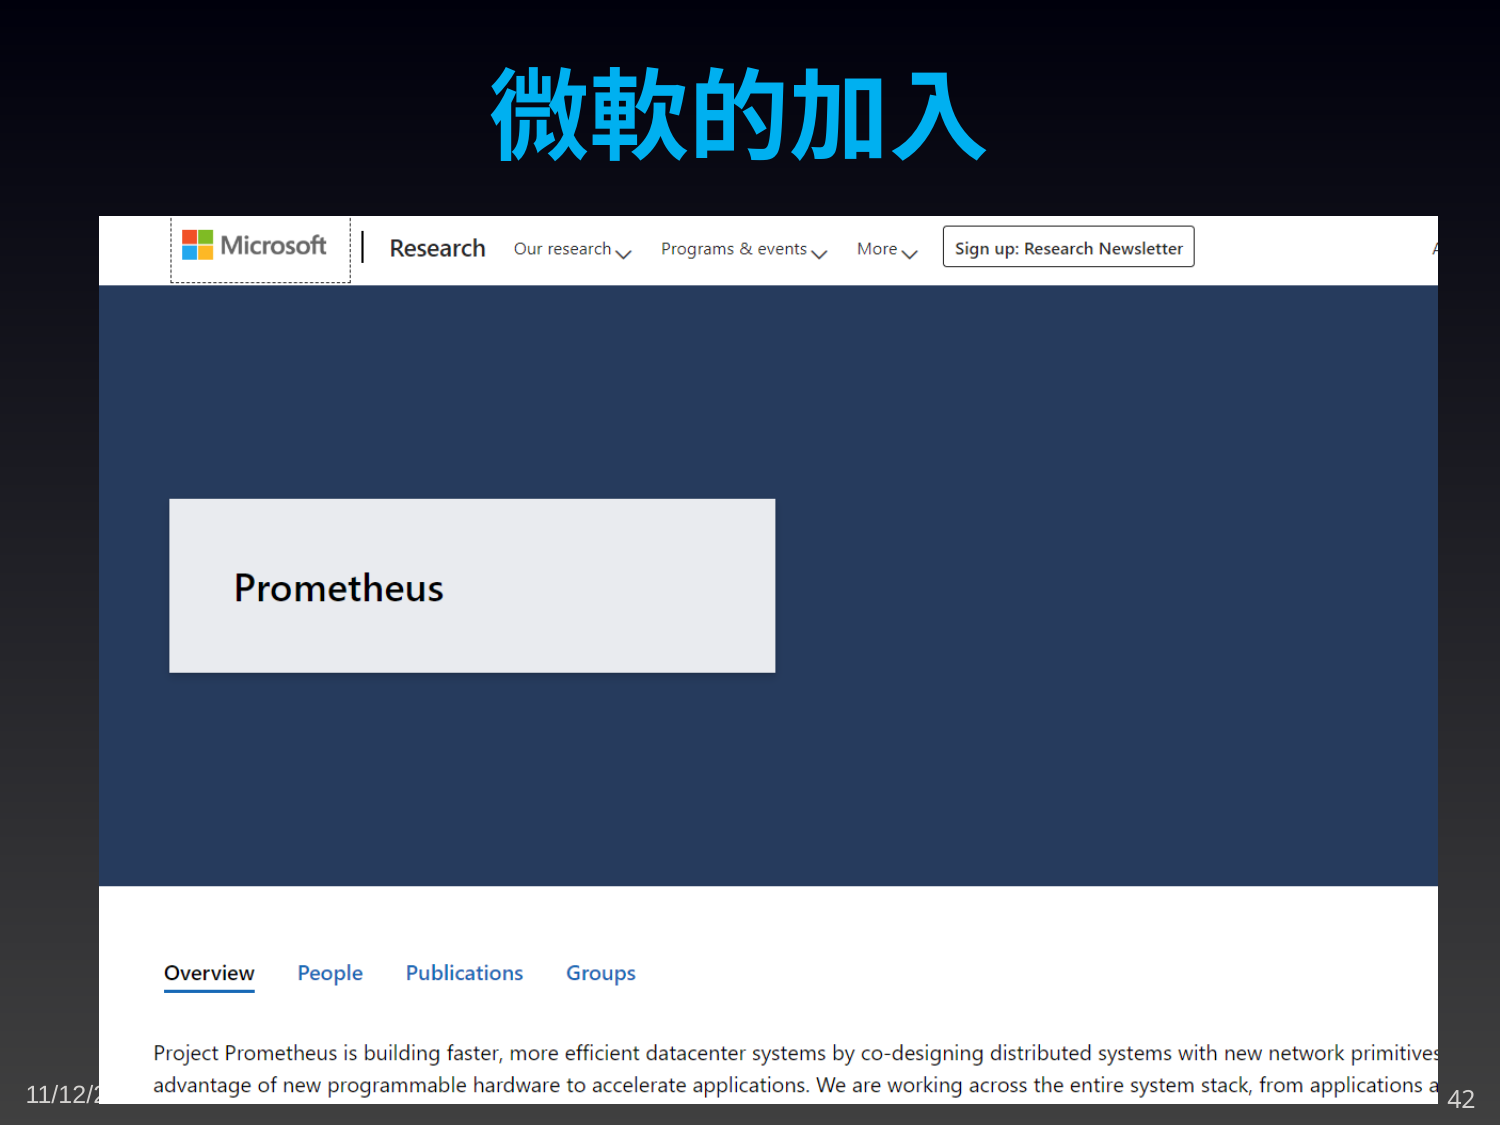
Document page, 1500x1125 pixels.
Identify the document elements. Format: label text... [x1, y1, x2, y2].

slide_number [10, 1075, 95, 1117]
slide_number 42 [1442, 1075, 1491, 1117]
text_box 微軟的加入 [474, 24, 1063, 188]
picture [99, 216, 1438, 1105]
